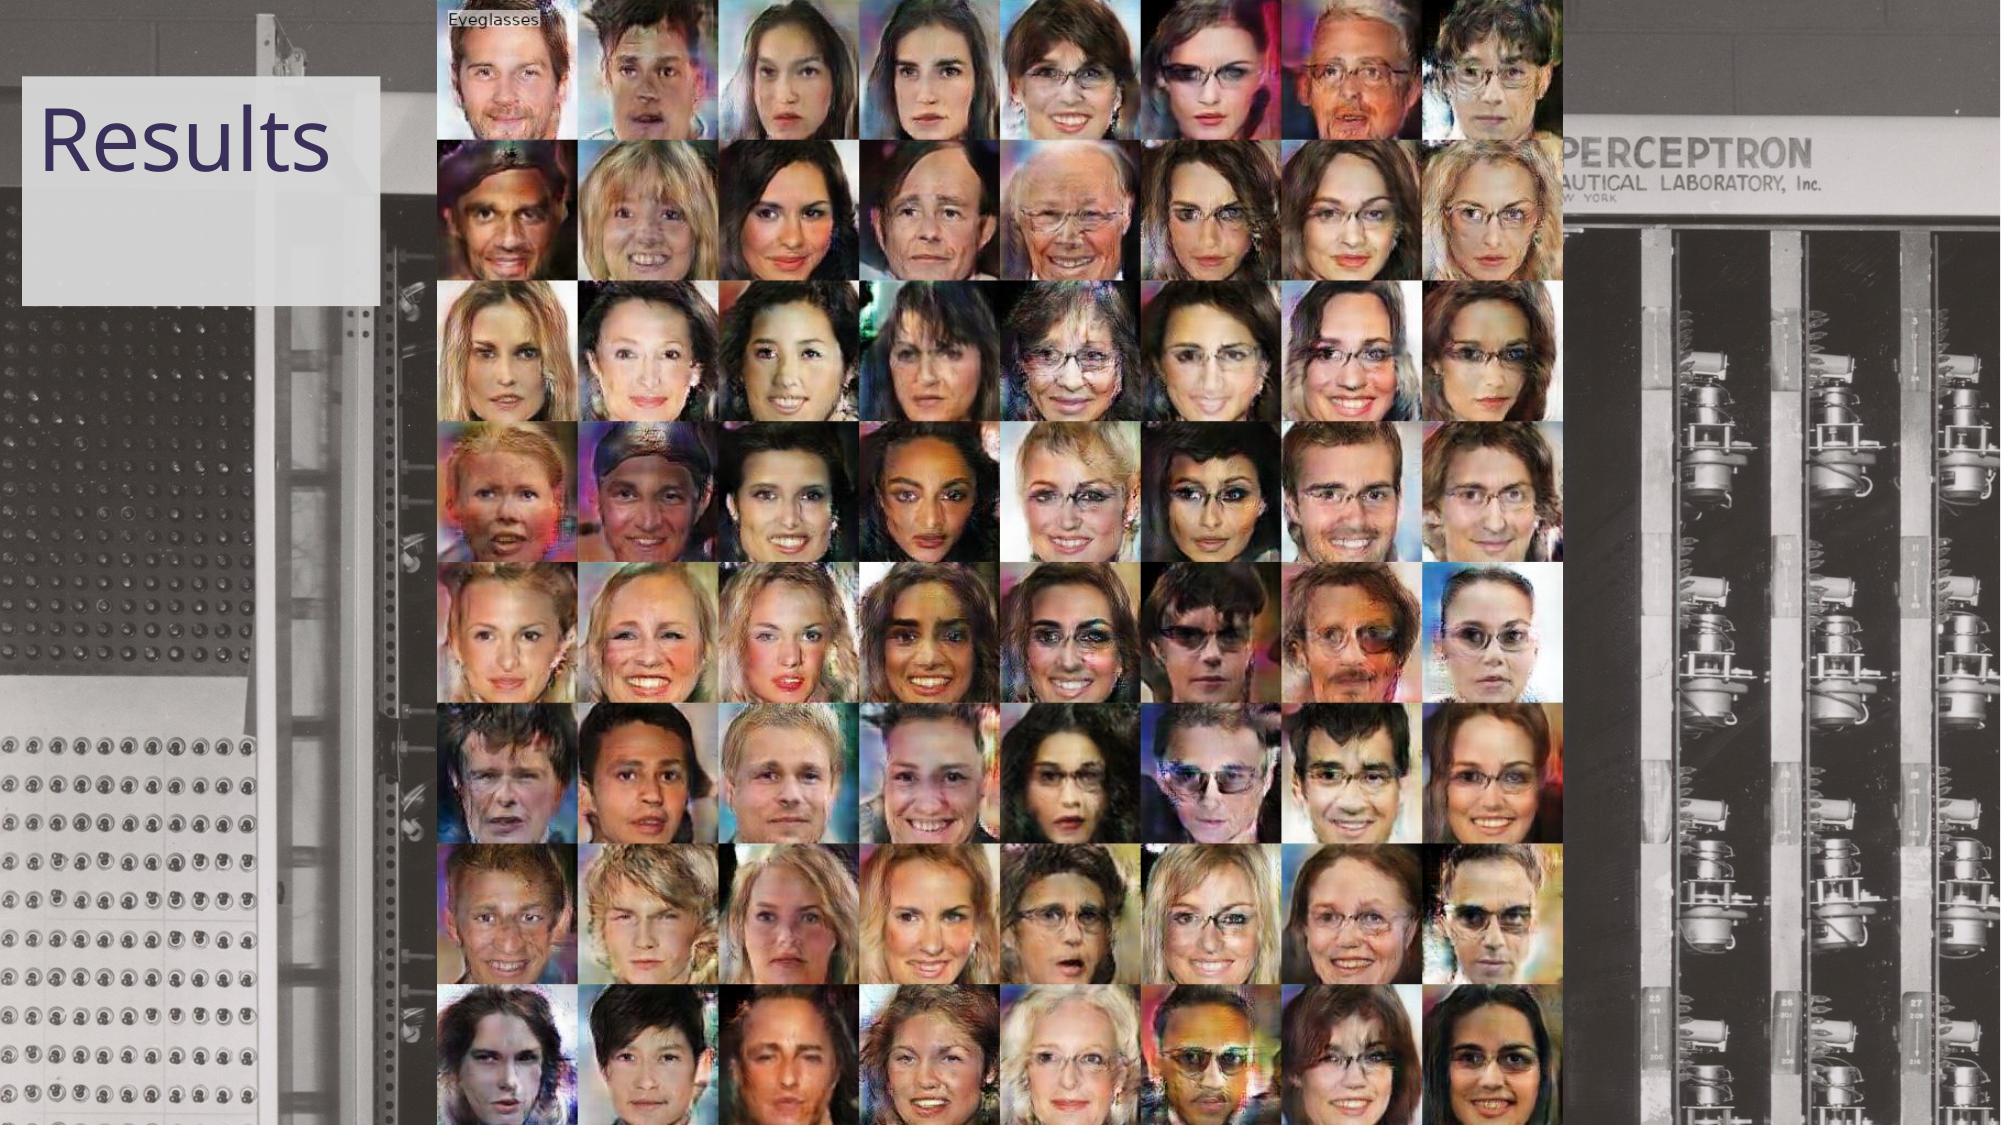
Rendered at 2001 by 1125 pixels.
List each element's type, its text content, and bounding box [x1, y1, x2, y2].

picture [0, 0, 437, 1125]
title Results [22, 76, 381, 307]
picture [1563, 0, 2001, 1125]
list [437, 0, 1563, 1125]
